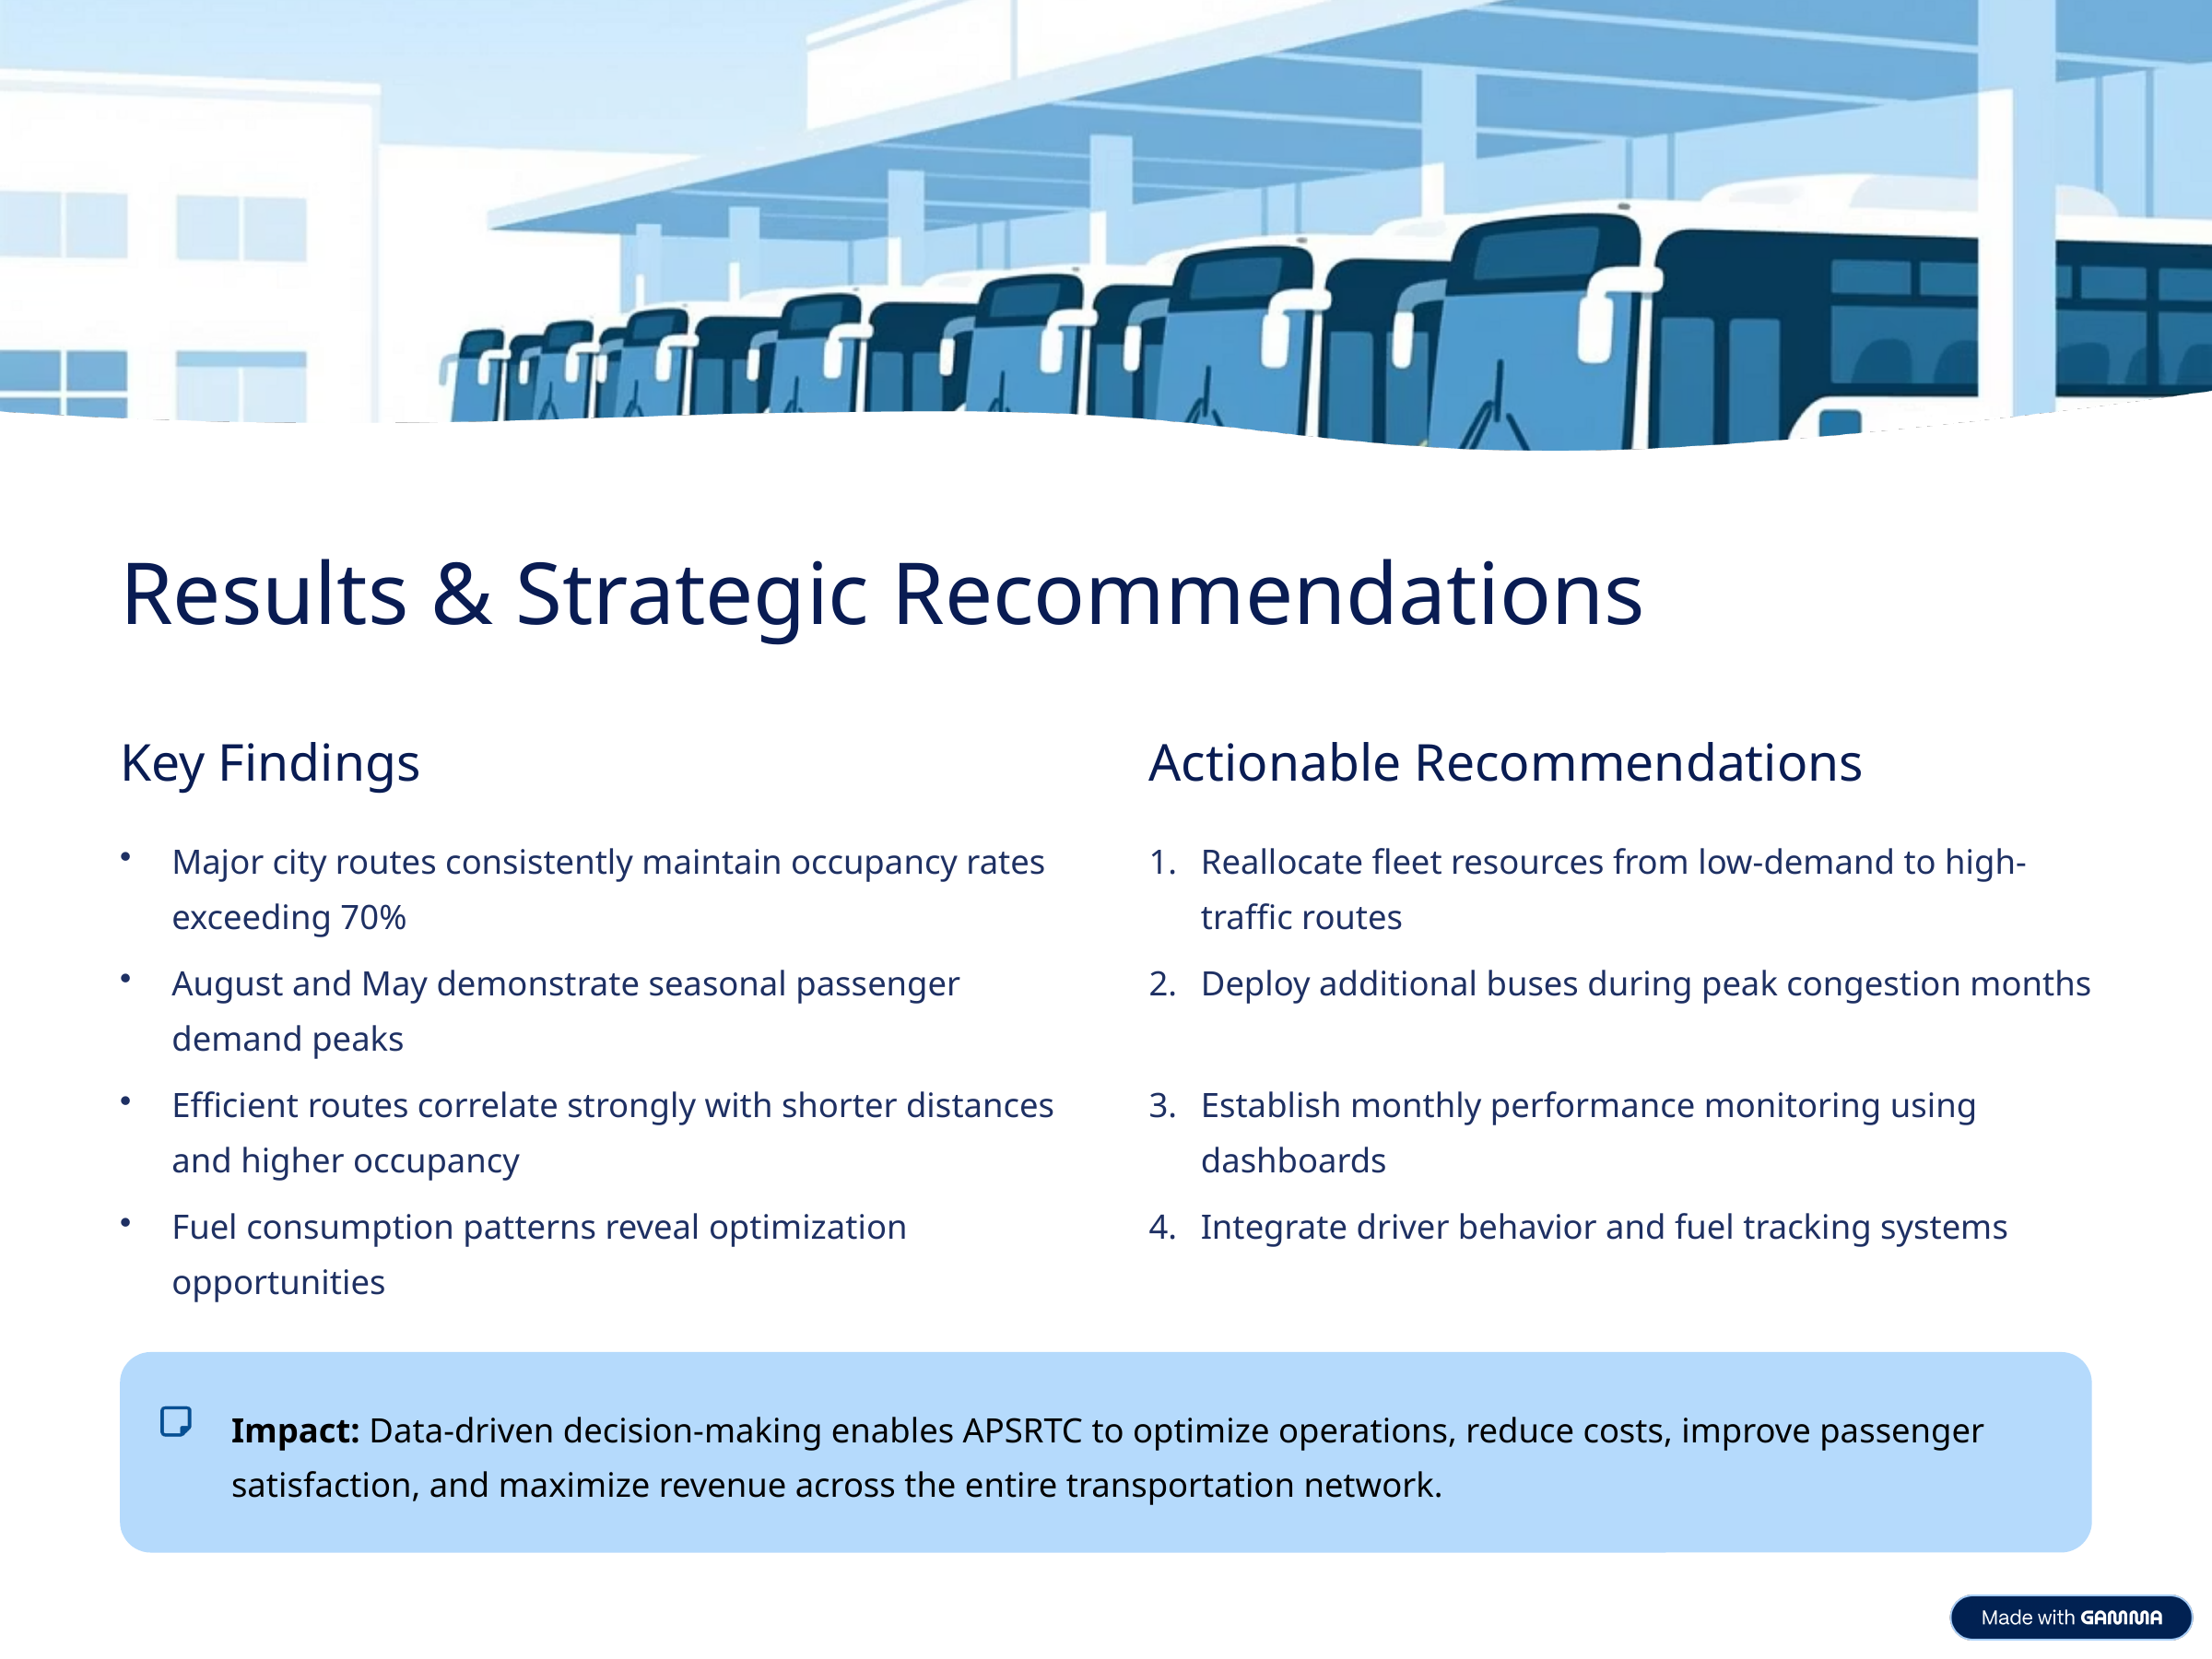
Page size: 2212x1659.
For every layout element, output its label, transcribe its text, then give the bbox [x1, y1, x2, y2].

text_box Key Findings [120, 727, 635, 793]
text_box Fuel consumption patterns reveal optimization opportunities [120, 1191, 1065, 1301]
text_box Impact: Data-driven decision-making enables APSRTC to optimize operations, reduce costs, improve passenger satisfaction, and maximize revenue across the entire transportation network. [231, 1394, 2058, 1505]
text_box Establish monthly performance monitoring using dashboards [1148, 1069, 2093, 1180]
text_box Major city routes consistently maintain occupancy rates exceeding 70% [120, 826, 1065, 936]
text_box Results & Strategic Recommendations [120, 535, 1671, 642]
text_box Efficient routes correlate strongly with shorter distances and higher occupancy [120, 1069, 1065, 1180]
text_box Actionable Recommendations [1148, 727, 1882, 793]
picture [0, 0, 2212, 451]
text_box [120, 1351, 2092, 1553]
text_box Deploy additional buses during peak congestion months [1148, 947, 2093, 1058]
picture [1941, 1586, 2202, 1649]
text_box August and May demonstrate seasonal passenger demand peaks [120, 947, 1065, 1058]
text_box Reallocate fleet resources from low-demand to high-traffic routes [1148, 826, 2093, 936]
text_box Integrate driver behavior and fuel tracking systems [1148, 1191, 2093, 1247]
picture [154, 1404, 197, 1439]
